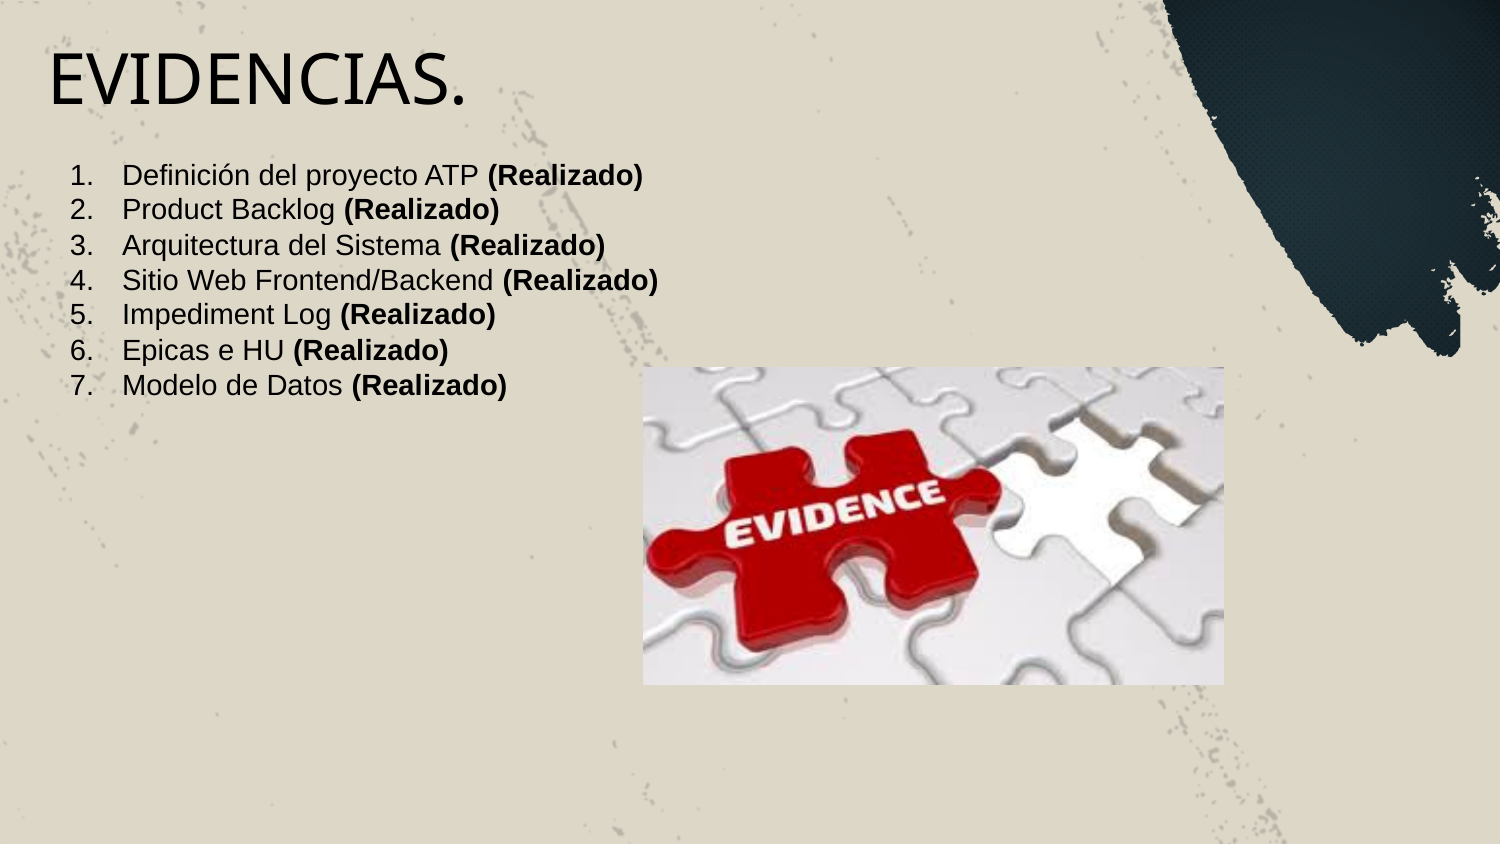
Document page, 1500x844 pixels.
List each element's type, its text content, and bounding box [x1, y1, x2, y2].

title EVIDENCIAS. [32, 18, 527, 113]
picture [2, 0, 1500, 844]
list Definición del proyecto ATP (Realizado) Product Backlog (Realizado) Arquitectura del Sistema (Realizado) Sitio Web Frontend/Backend (Realizado) Impediment Log (Realizado) Epicas e HU (Realizado) Modelo de Datos (Realizado) [32, 140, 712, 441]
